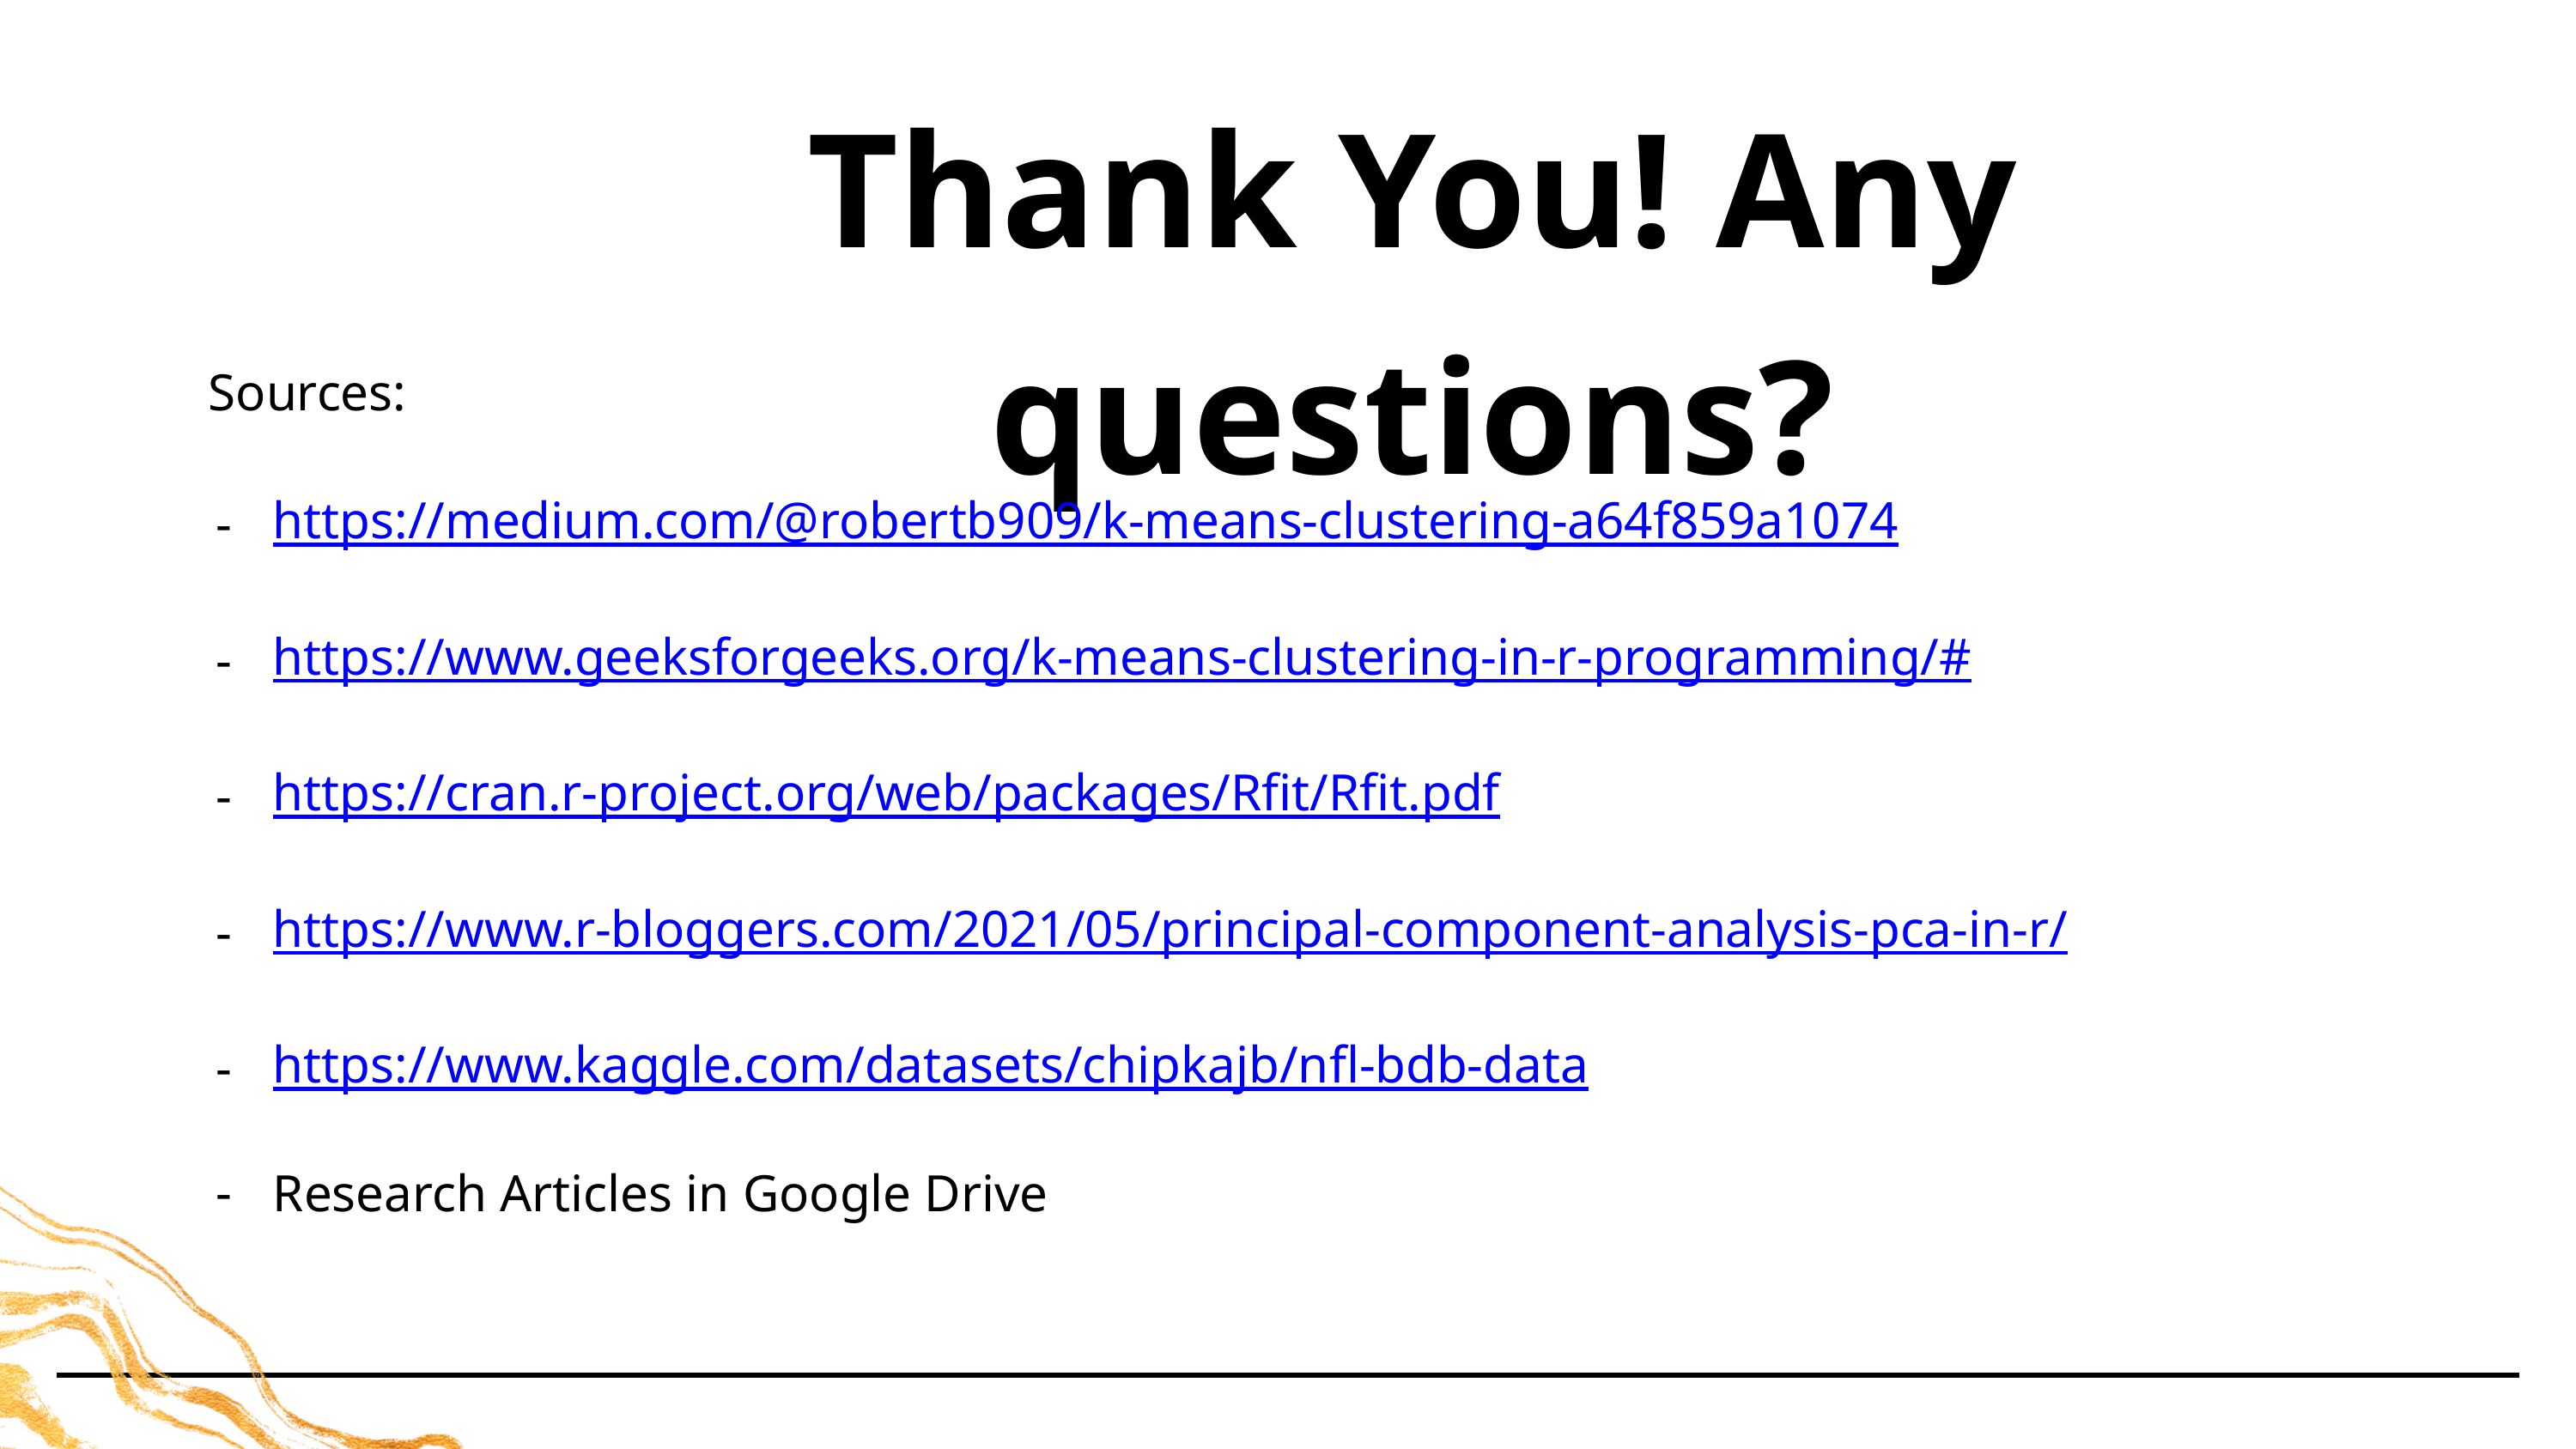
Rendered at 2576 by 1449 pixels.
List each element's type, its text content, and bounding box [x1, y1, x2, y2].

text_box Thank You! Any questions? [570, 52, 2255, 300]
picture [0, 1103, 490, 1449]
text_box Sources: https://medium.com/@robertb909/k-means-clustering-a64f859a1074 https://www.geeksforgeeks.org/k-means-clustering-in-r-programming/# https://cran.r-project.org/web/packages/Rfit/Rfit.pdf https://www.r-bloggers.com/2021/05/principal-component-analysis-pca-in-r/ https://www.kaggle.com/datasets/chipkajb/nfl-bdb-data Research Articles in Google Drive [208, 300, 2368, 1222]
